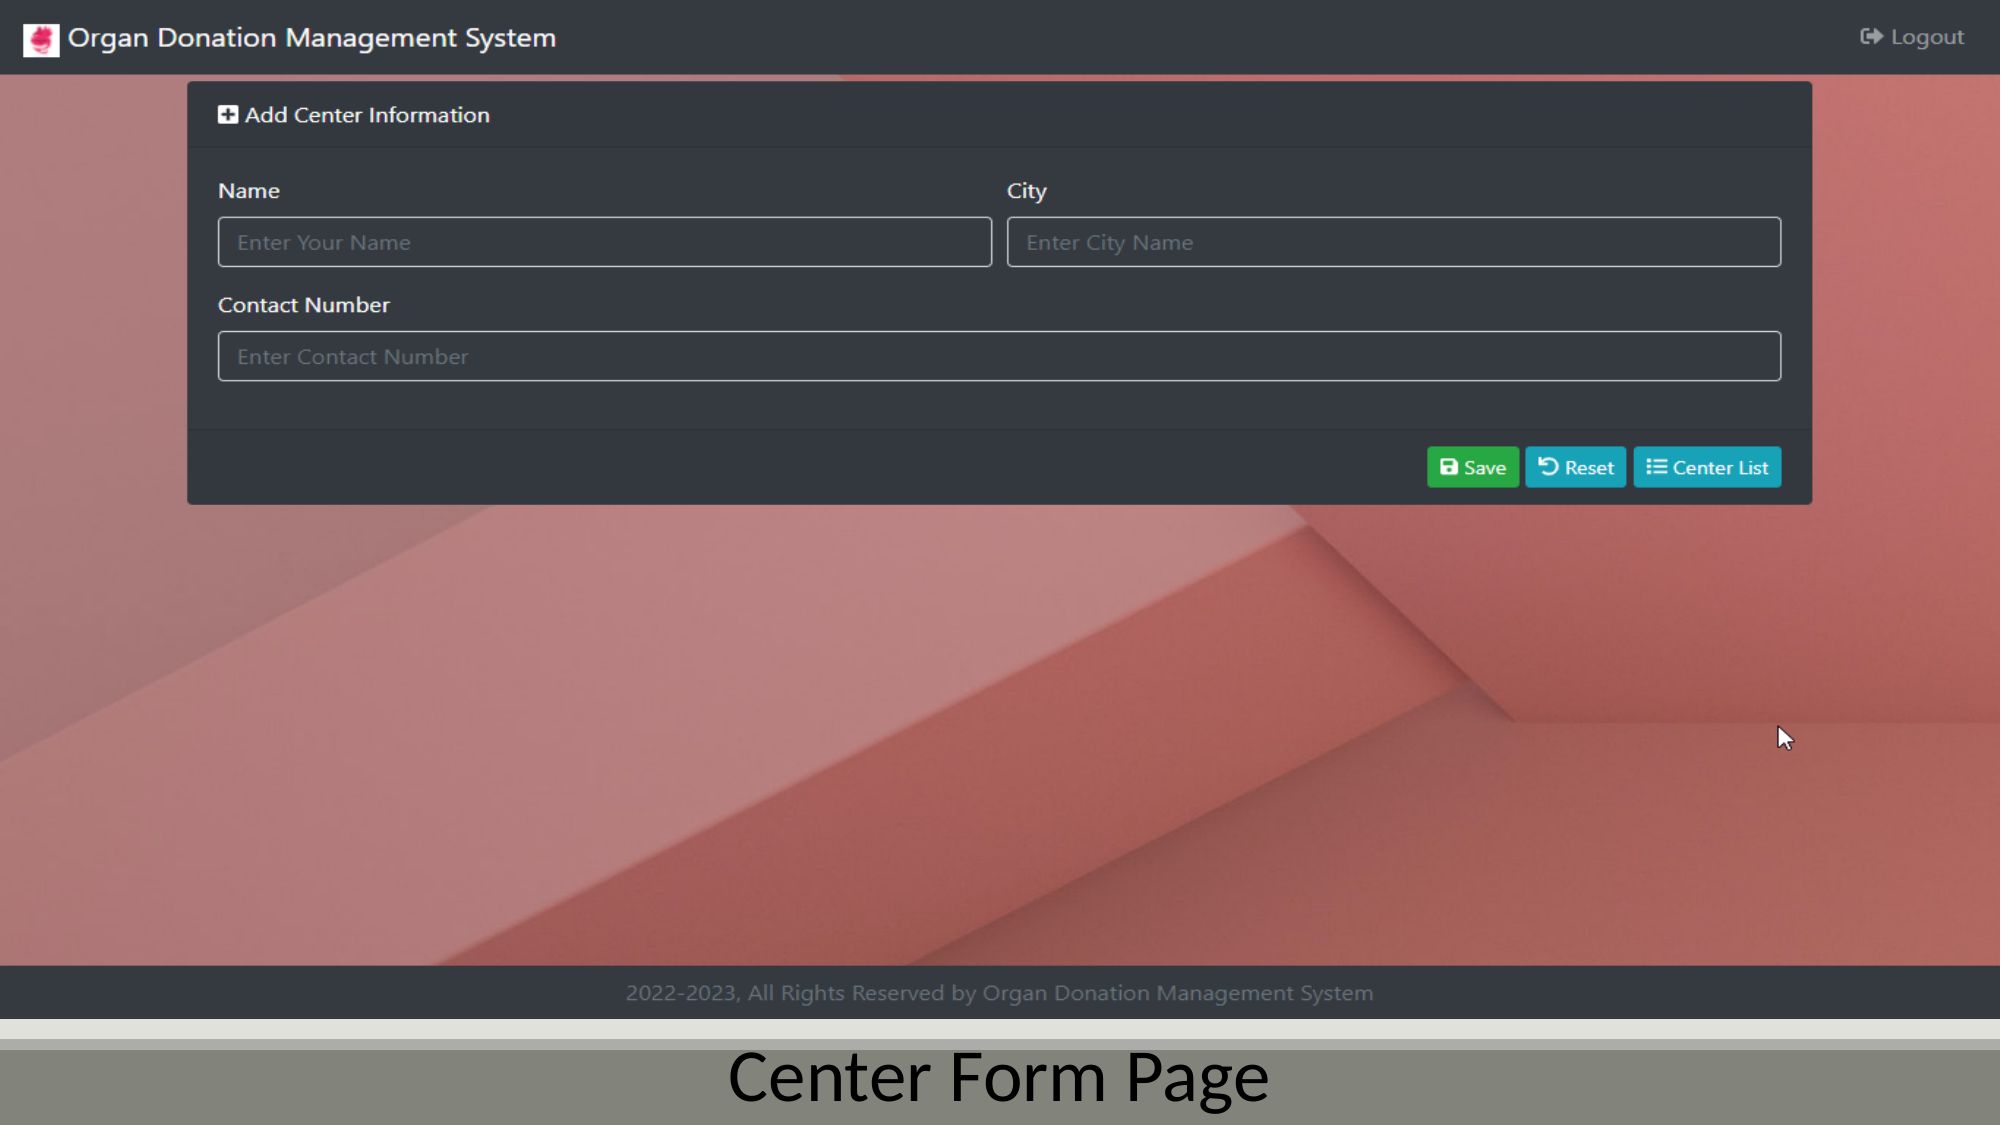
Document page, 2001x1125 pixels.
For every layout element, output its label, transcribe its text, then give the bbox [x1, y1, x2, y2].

text_box Center Form Page [702, 1027, 1298, 1124]
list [0, 0, 2000, 1020]
